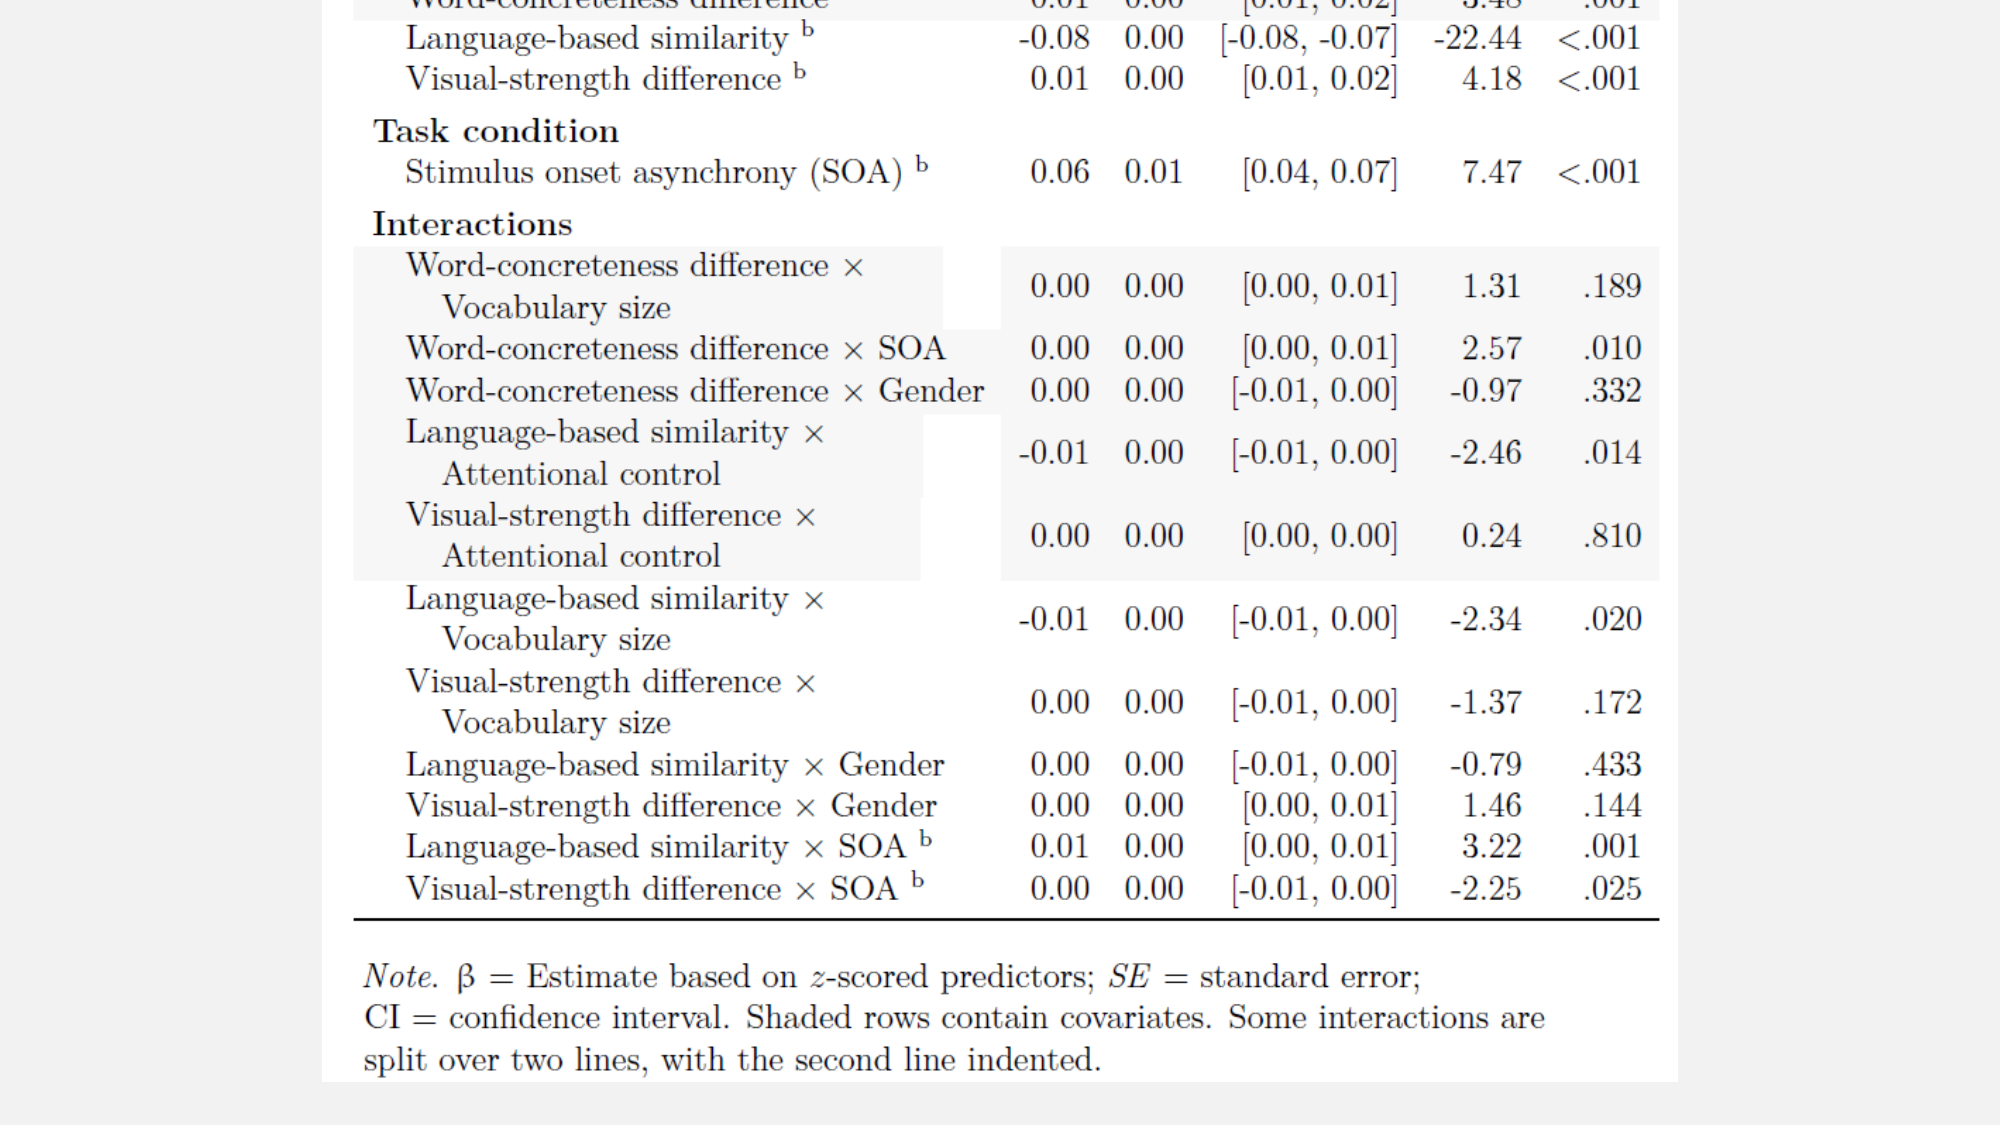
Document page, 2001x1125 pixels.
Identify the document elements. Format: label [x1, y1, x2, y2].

picture [321, 0, 1679, 1082]
